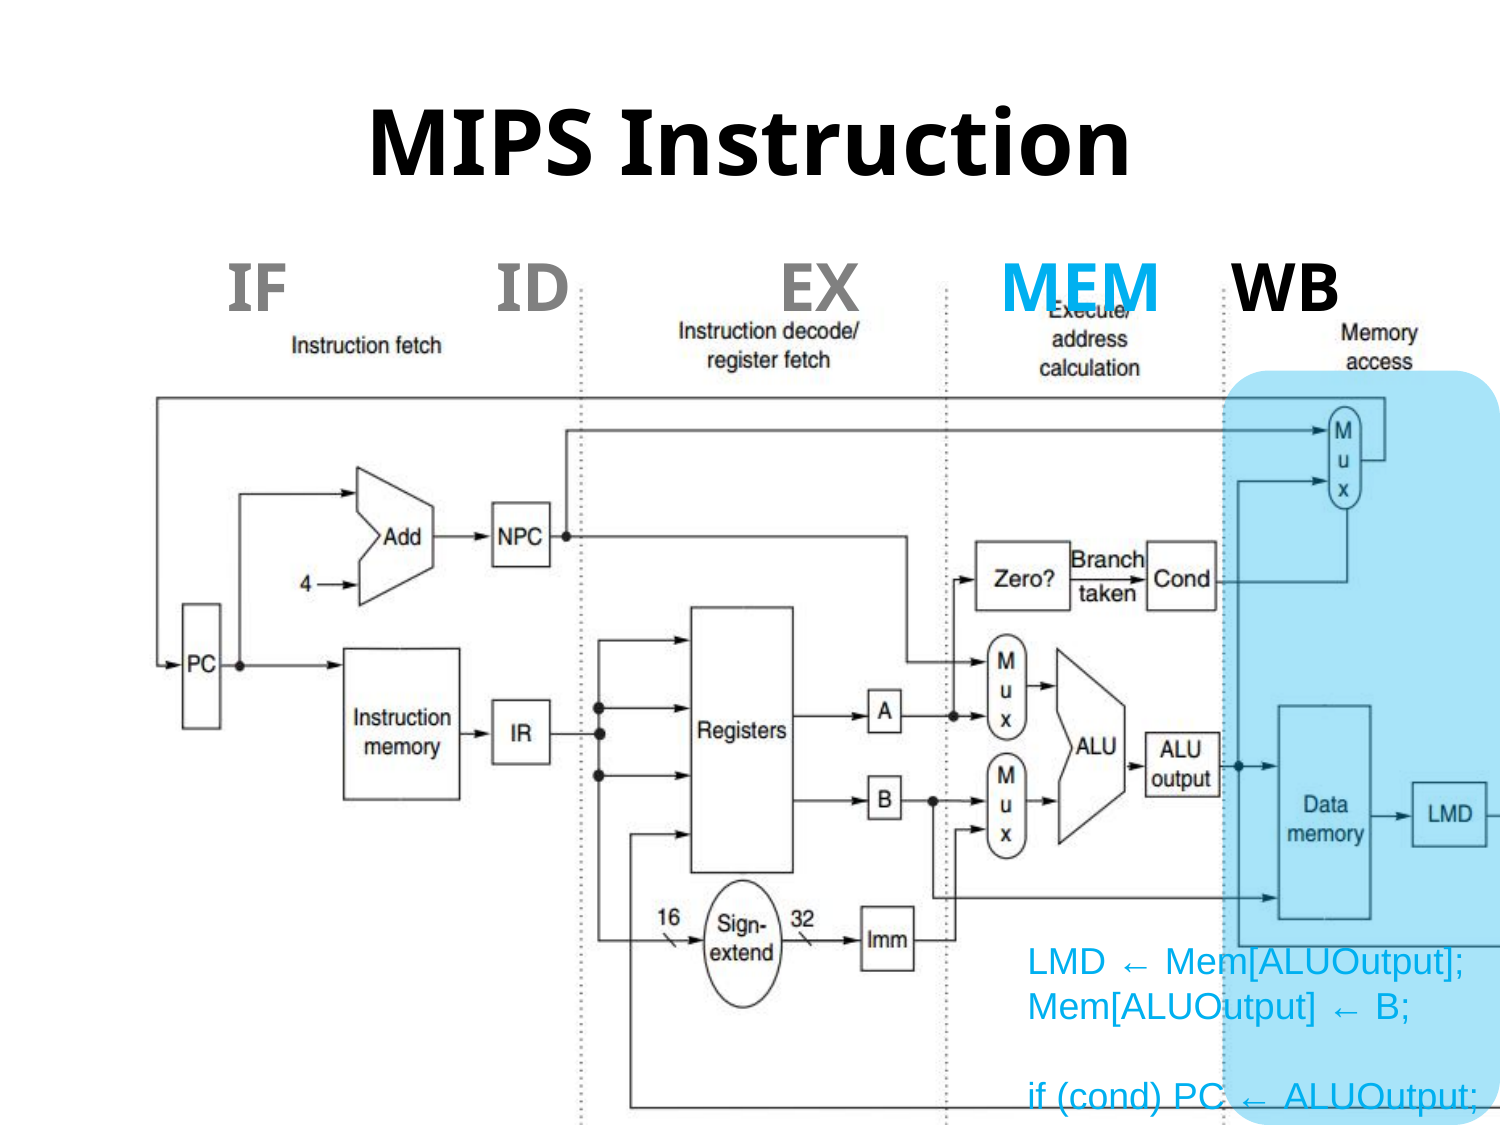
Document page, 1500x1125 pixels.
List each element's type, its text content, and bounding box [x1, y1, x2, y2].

picture [137, 281, 1500, 1125]
picture [1025, 281, 1035, 296]
picture [1125, 281, 1135, 296]
text_box IF ID EX MEM WB [212, 237, 1500, 280]
title MIPS Instruction [75, 45, 1425, 233]
